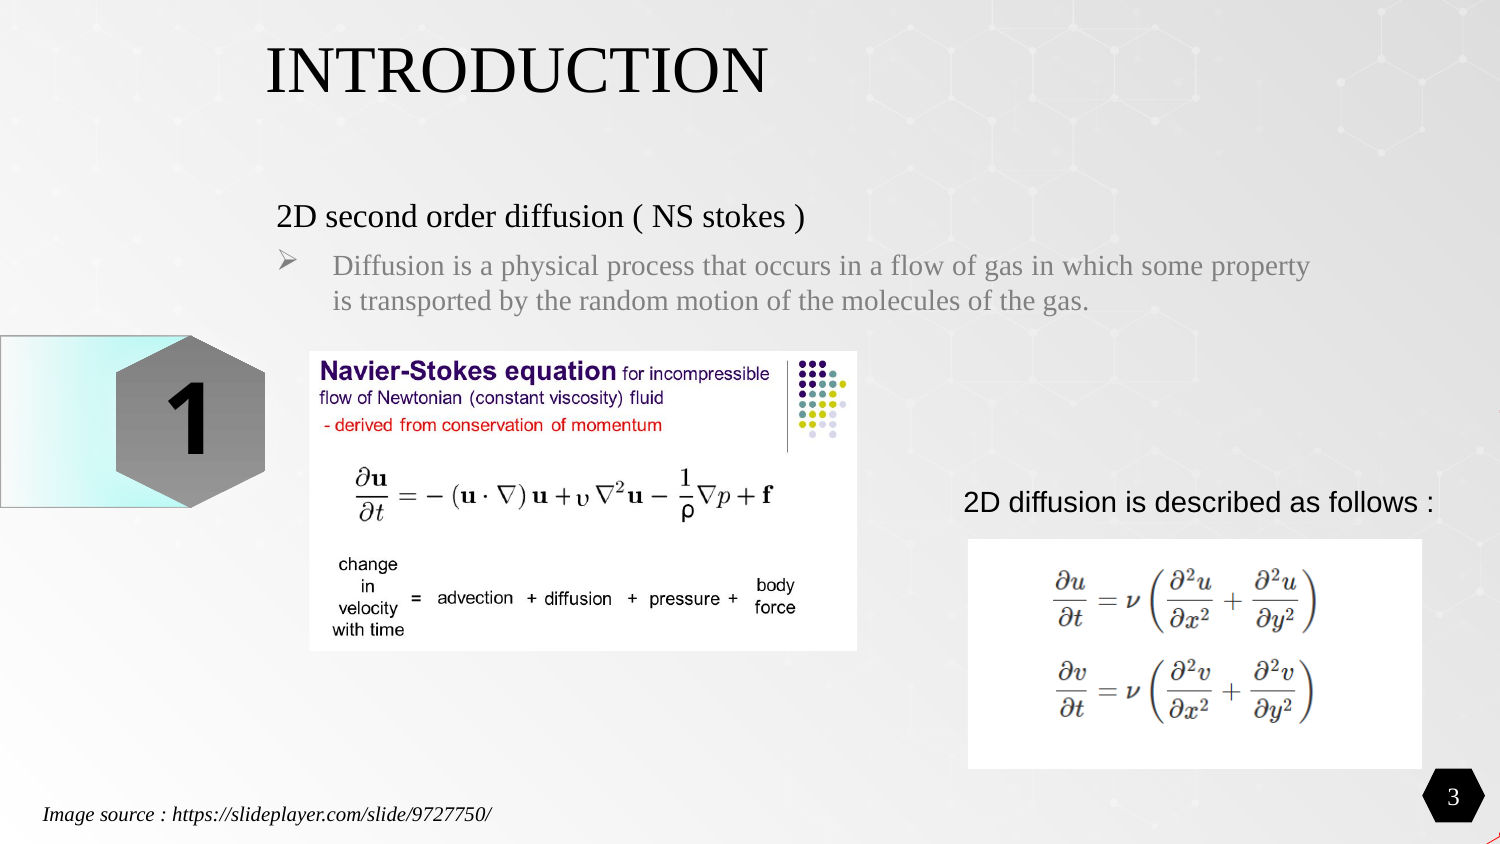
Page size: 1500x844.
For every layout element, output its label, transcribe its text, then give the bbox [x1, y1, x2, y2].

picture [967, 538, 1423, 770]
picture [308, 350, 858, 652]
text_box 2D diffusion is described as follows : [948, 475, 1499, 561]
text_box 1 [116, 335, 266, 509]
text_box 3 [1422, 768, 1486, 823]
text_box Image source : https://slideplayer.com/slide/9727750/ [27, 793, 750, 833]
title INTRODUCTION [265, 47, 902, 187]
subtitle 2D second order diffusion ( NS stokes ) Diffusion is a physical process that occurs in a flow of gas in which some property is transported by the random motion of the molecules of the gas. [276, 193, 1313, 530]
